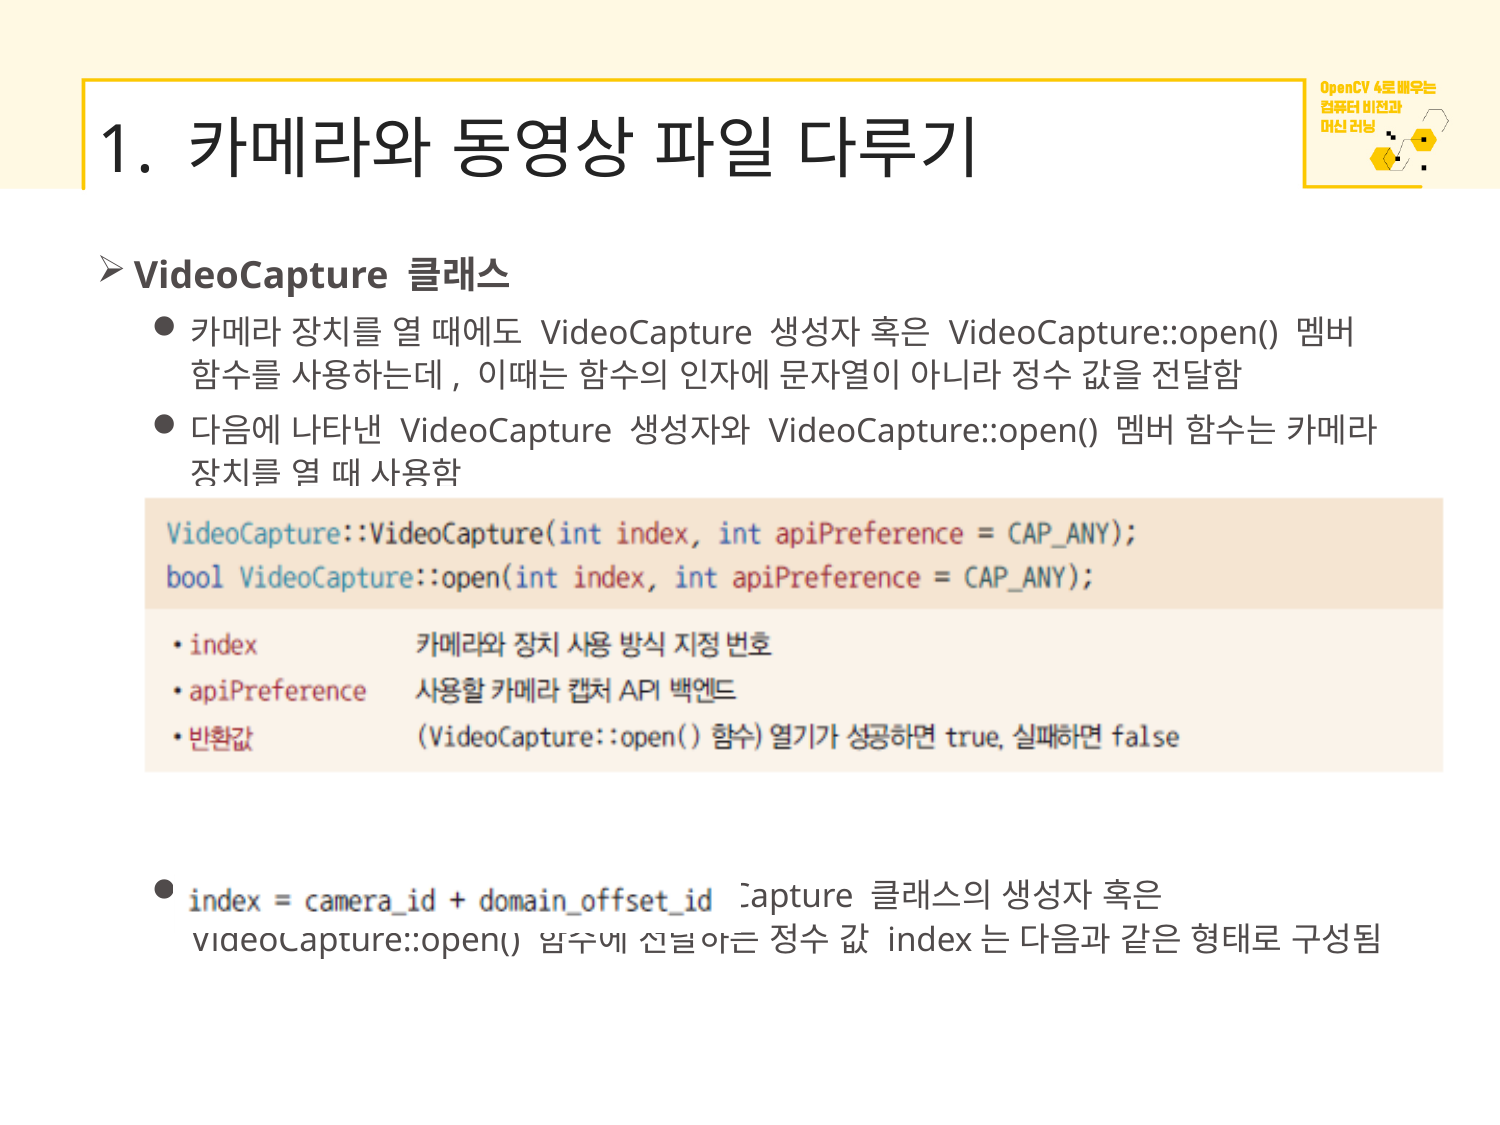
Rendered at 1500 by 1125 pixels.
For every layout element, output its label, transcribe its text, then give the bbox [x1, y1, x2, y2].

title 1. 카메라와 동영상 파일 다루기 [82, 61, 1413, 193]
picture [0, 0, 1500, 1125]
list VideoCapture 클래스 카메라 장치를 열 때에도 VideoCapture 생성자 혹은 VideoCapture::open() 멤버 함수를 사용하는데, 이때는 함수의 인자에 문자열이 아니라 정수 값을 전달함 다음에 나타낸 VideoCapture 생성자와 VideoCapture::open() 멤버 함수는 카메라 장치를 열 때 사용함 카메라 장치를 사용하려고 할 때 VideoCapture 클래스의 생성자 혹은 VideoCapture::open() 함수에 전달하는 정수 값 index는 다음과 같은 형태로 구성됨 [81, 239, 1412, 1054]
